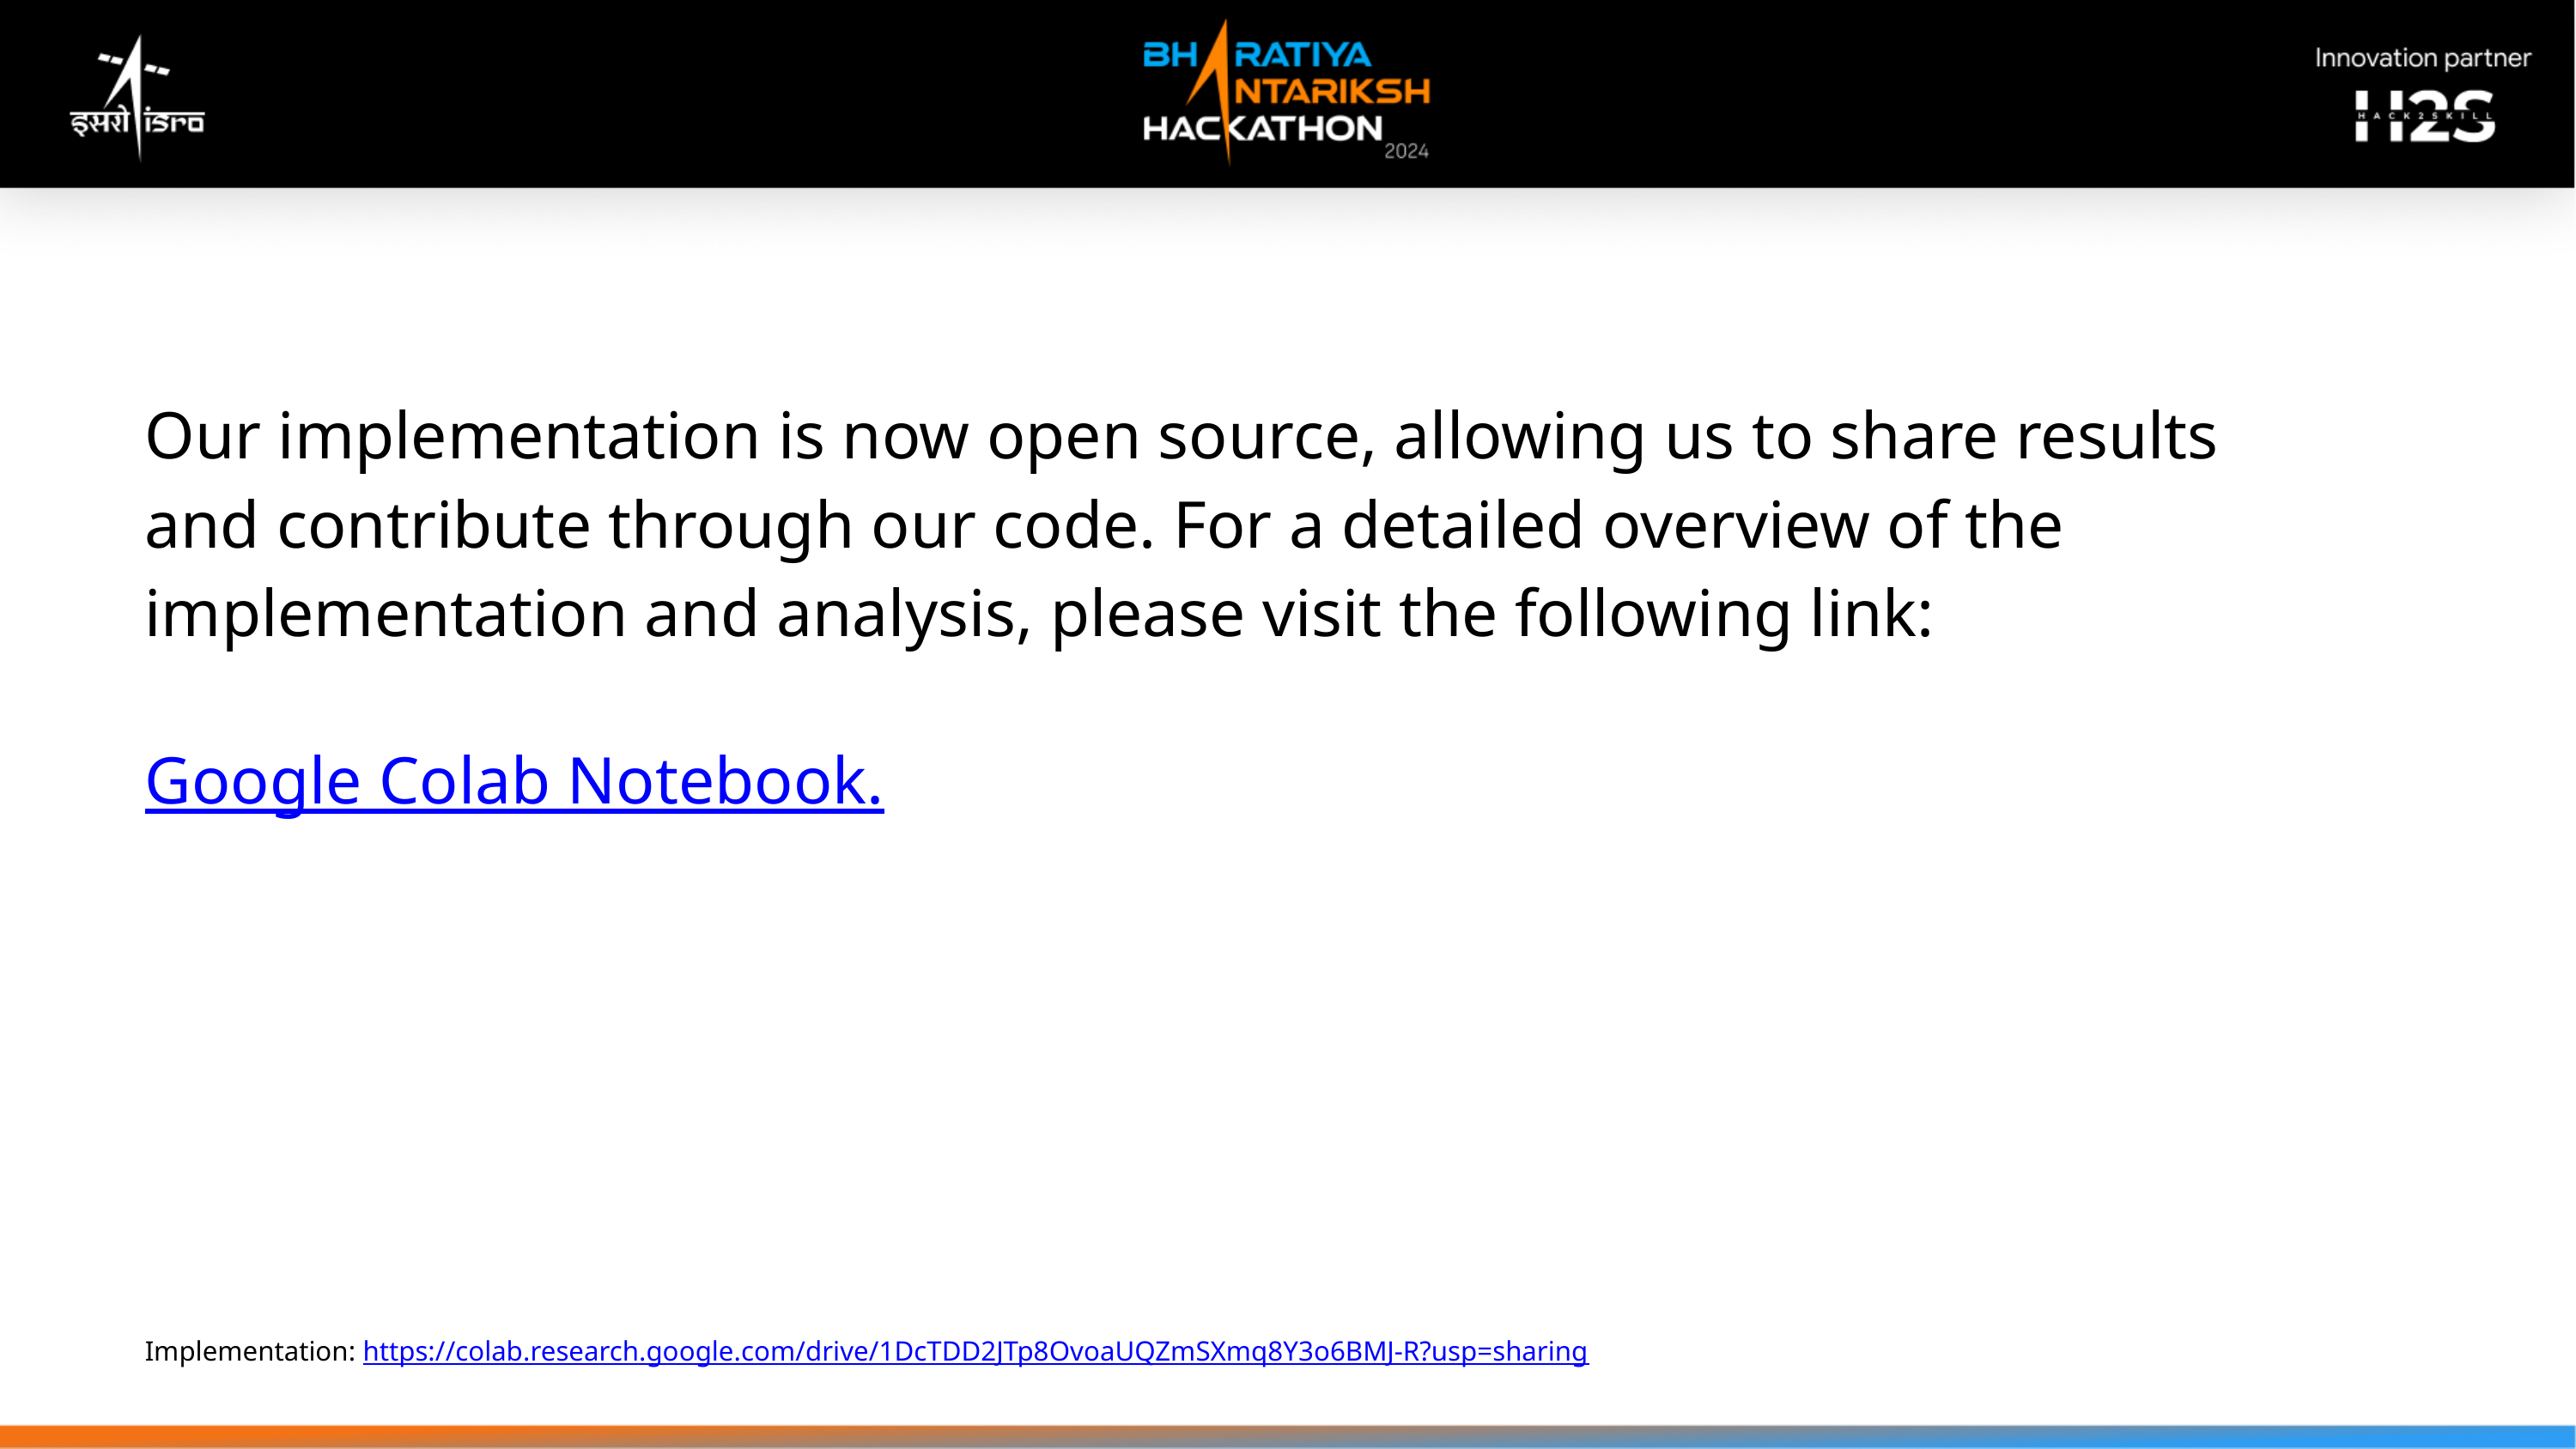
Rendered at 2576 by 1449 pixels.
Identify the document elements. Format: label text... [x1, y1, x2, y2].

text_box Our implementation is now open source, allowing us to share results and contribute through our code. For a detailed overview of the implementation and analysis, please visit the following link: Google Colab Notebook. [144, 383, 2340, 828]
text_box [0, 0, 2576, 1449]
text_box Implementation: https://colab.research.google.com/drive/1DcTDD2JTp8OvoaUQZmSXmq8Y3o6BMJ-R?usp=sharing [144, 1333, 2242, 1371]
